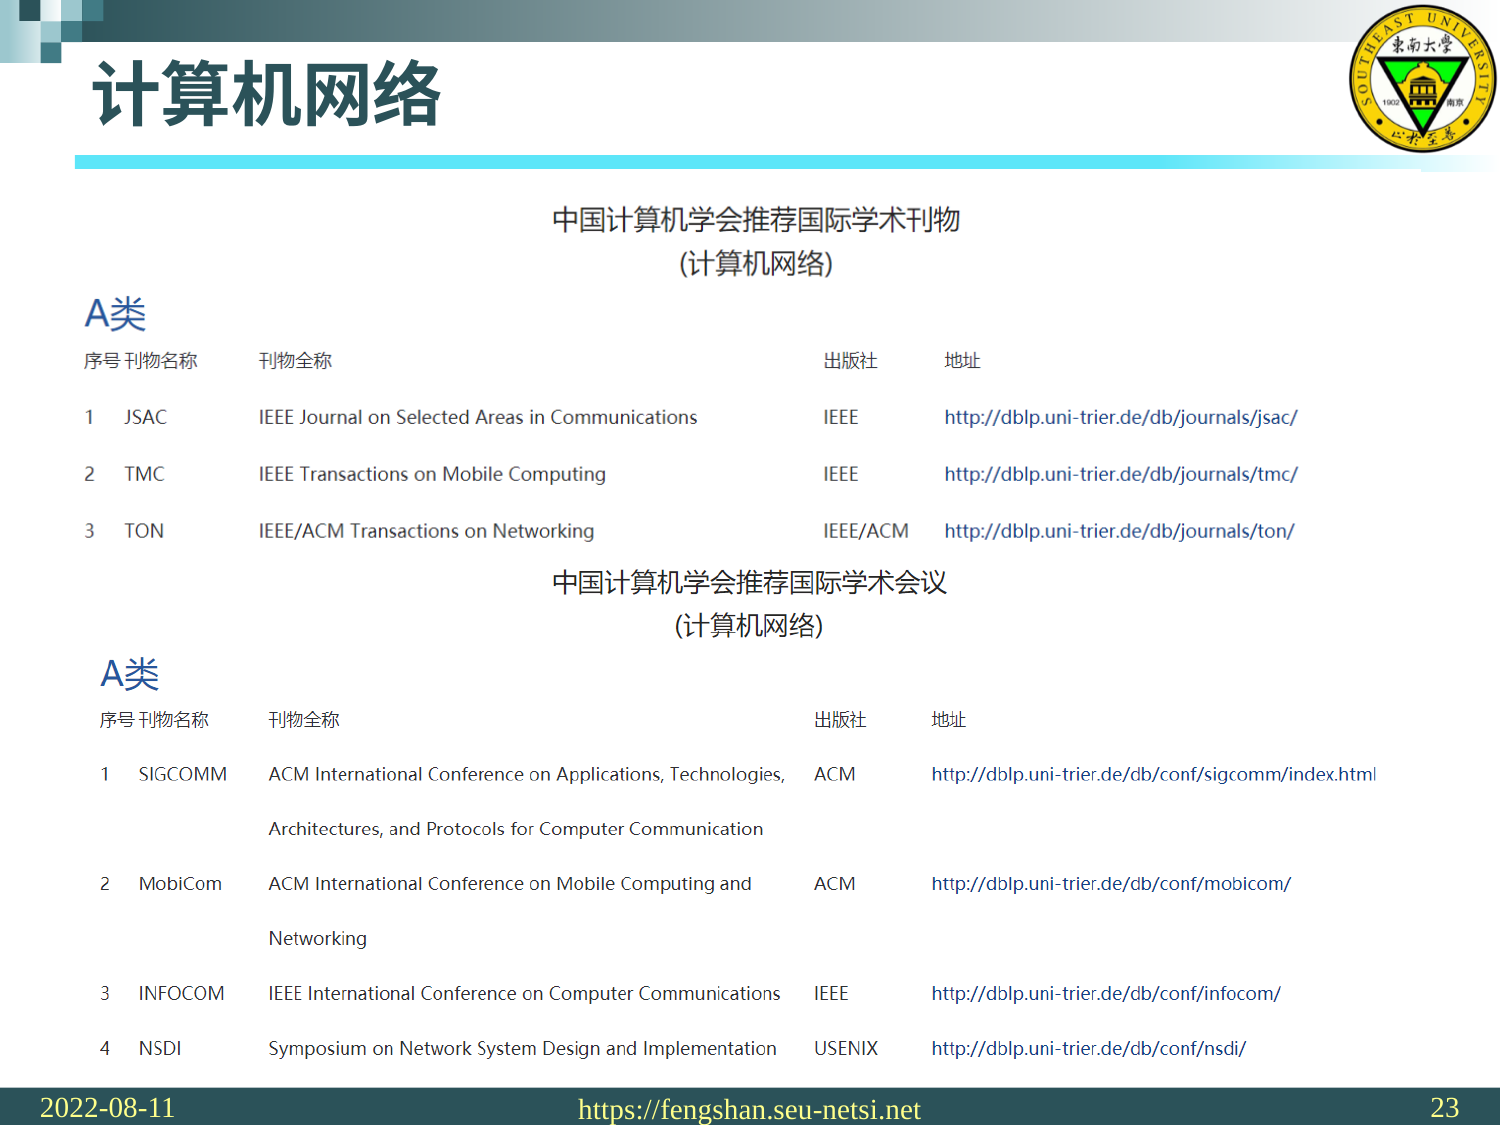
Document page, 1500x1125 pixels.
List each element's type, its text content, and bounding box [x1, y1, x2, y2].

title 计算机网络 [75, 46, 1383, 149]
footer https://fengshan.seu-netsi.net [460, 1088, 1040, 1125]
picture [62, 169, 1421, 1078]
picture [1348, 3, 1498, 154]
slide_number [24, 1087, 375, 1125]
slide_number 55 [1155, 155, 1161, 169]
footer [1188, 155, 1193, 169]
slide_number 23 [1125, 1087, 1475, 1125]
